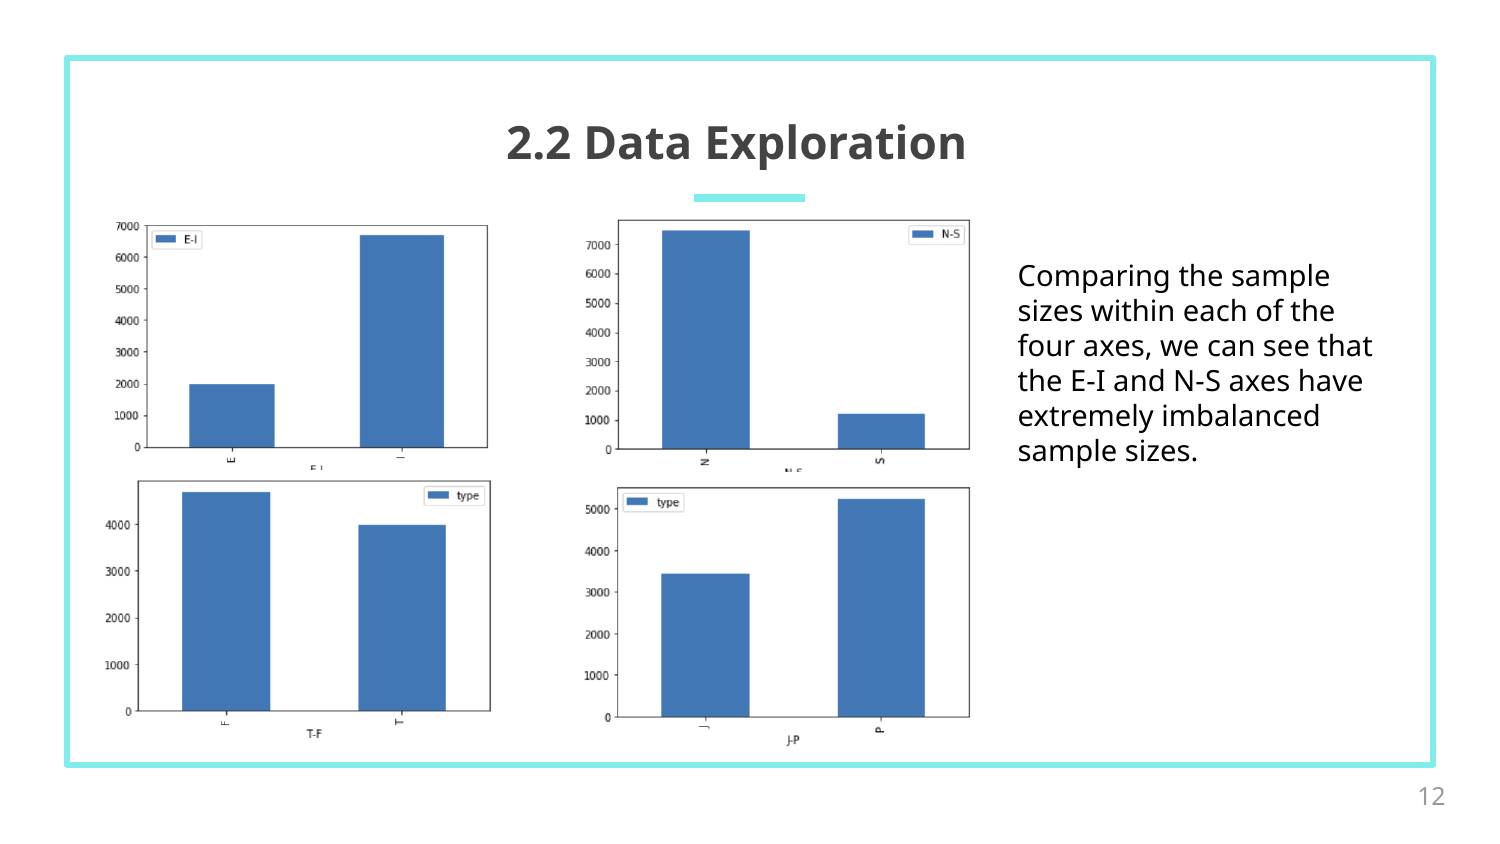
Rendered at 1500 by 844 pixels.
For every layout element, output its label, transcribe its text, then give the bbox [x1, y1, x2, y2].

title 2.2 Data Exploration [192, 93, 1281, 184]
subtitle Comparing the sample sizes within each of the four axes, we can see that the E-I and N-S axes have extremely imbalanced sample sizes. [1002, 242, 1391, 716]
picture [571, 202, 987, 755]
slide_number ‹#› [1402, 764, 1493, 830]
picture [97, 212, 513, 753]
